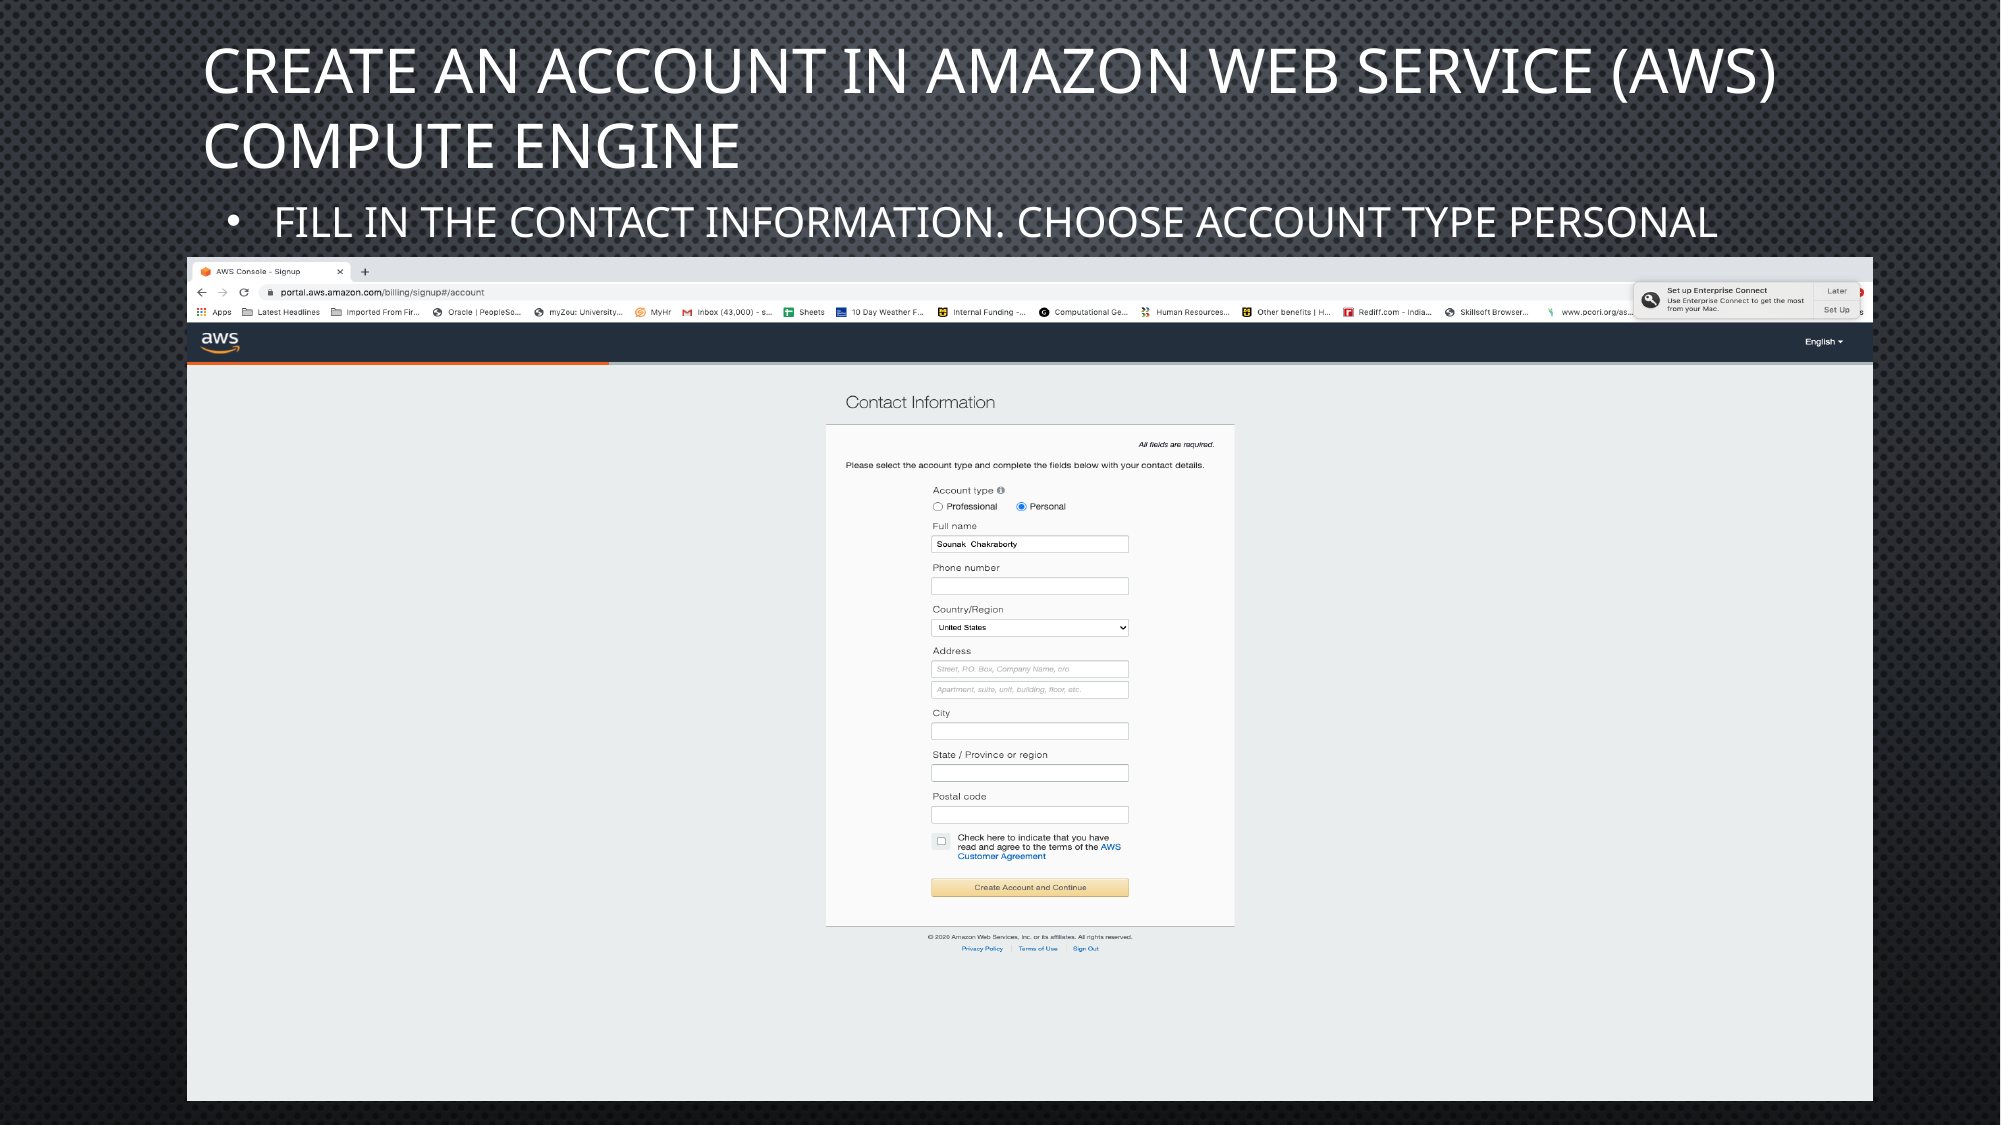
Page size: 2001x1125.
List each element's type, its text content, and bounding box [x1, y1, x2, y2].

title Create an account in amazon web service (aws) compute engine [187, 24, 1813, 188]
picture [186, 257, 1873, 1102]
list Fill in the contact information. Choose account type personal [211, 166, 1837, 257]
